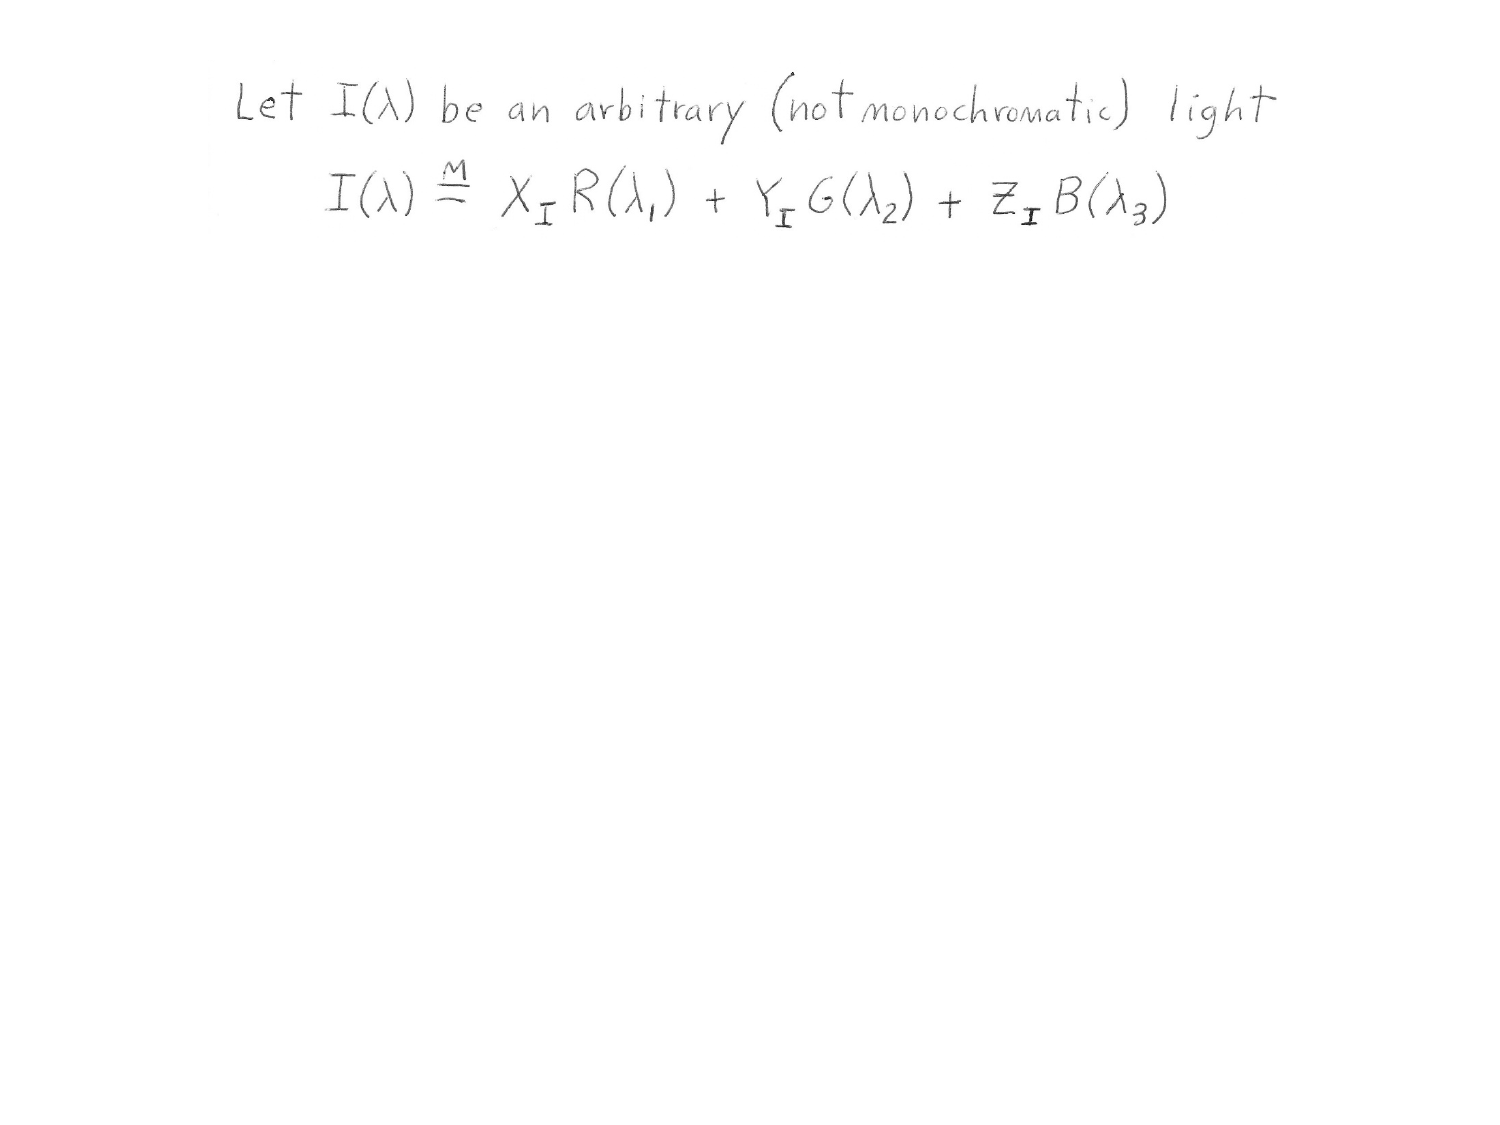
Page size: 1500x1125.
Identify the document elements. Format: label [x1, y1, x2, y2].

picture [207, 59, 1292, 243]
